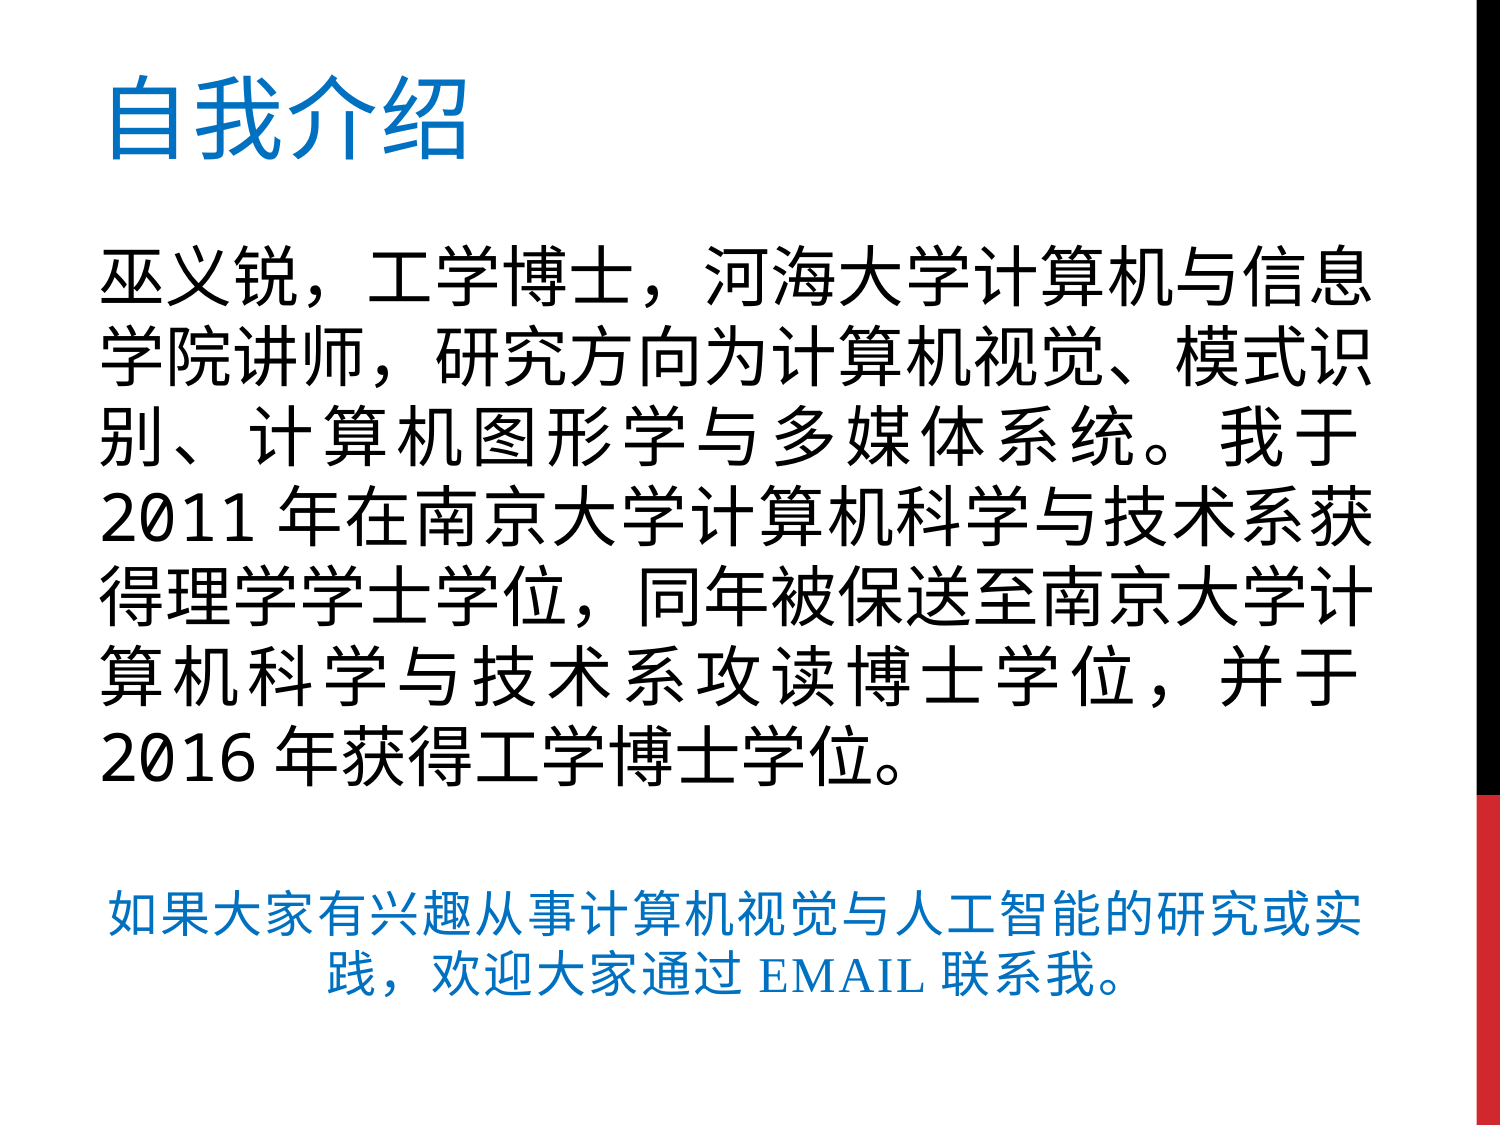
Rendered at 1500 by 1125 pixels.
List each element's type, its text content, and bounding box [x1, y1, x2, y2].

text_box 自我介绍 [83, 52, 1359, 227]
text_box 如果大家有兴趣从事计算机视觉与人工智能的研究或实践，欢迎大家通过email联系我。 [83, 875, 1392, 1011]
text_box 巫义锐，工学博士，河海大学计算机与信息学院讲师，研究方向为计算机视觉、模式识别、计算机图形学与多媒体系统。我于2011年在南京大学计算机科学与技术系获得理学学士学位，同年被保送至南京大学计算机科学与技术系攻读博士学位，并于2016年获得工学博士学位。 [83, 227, 1392, 803]
